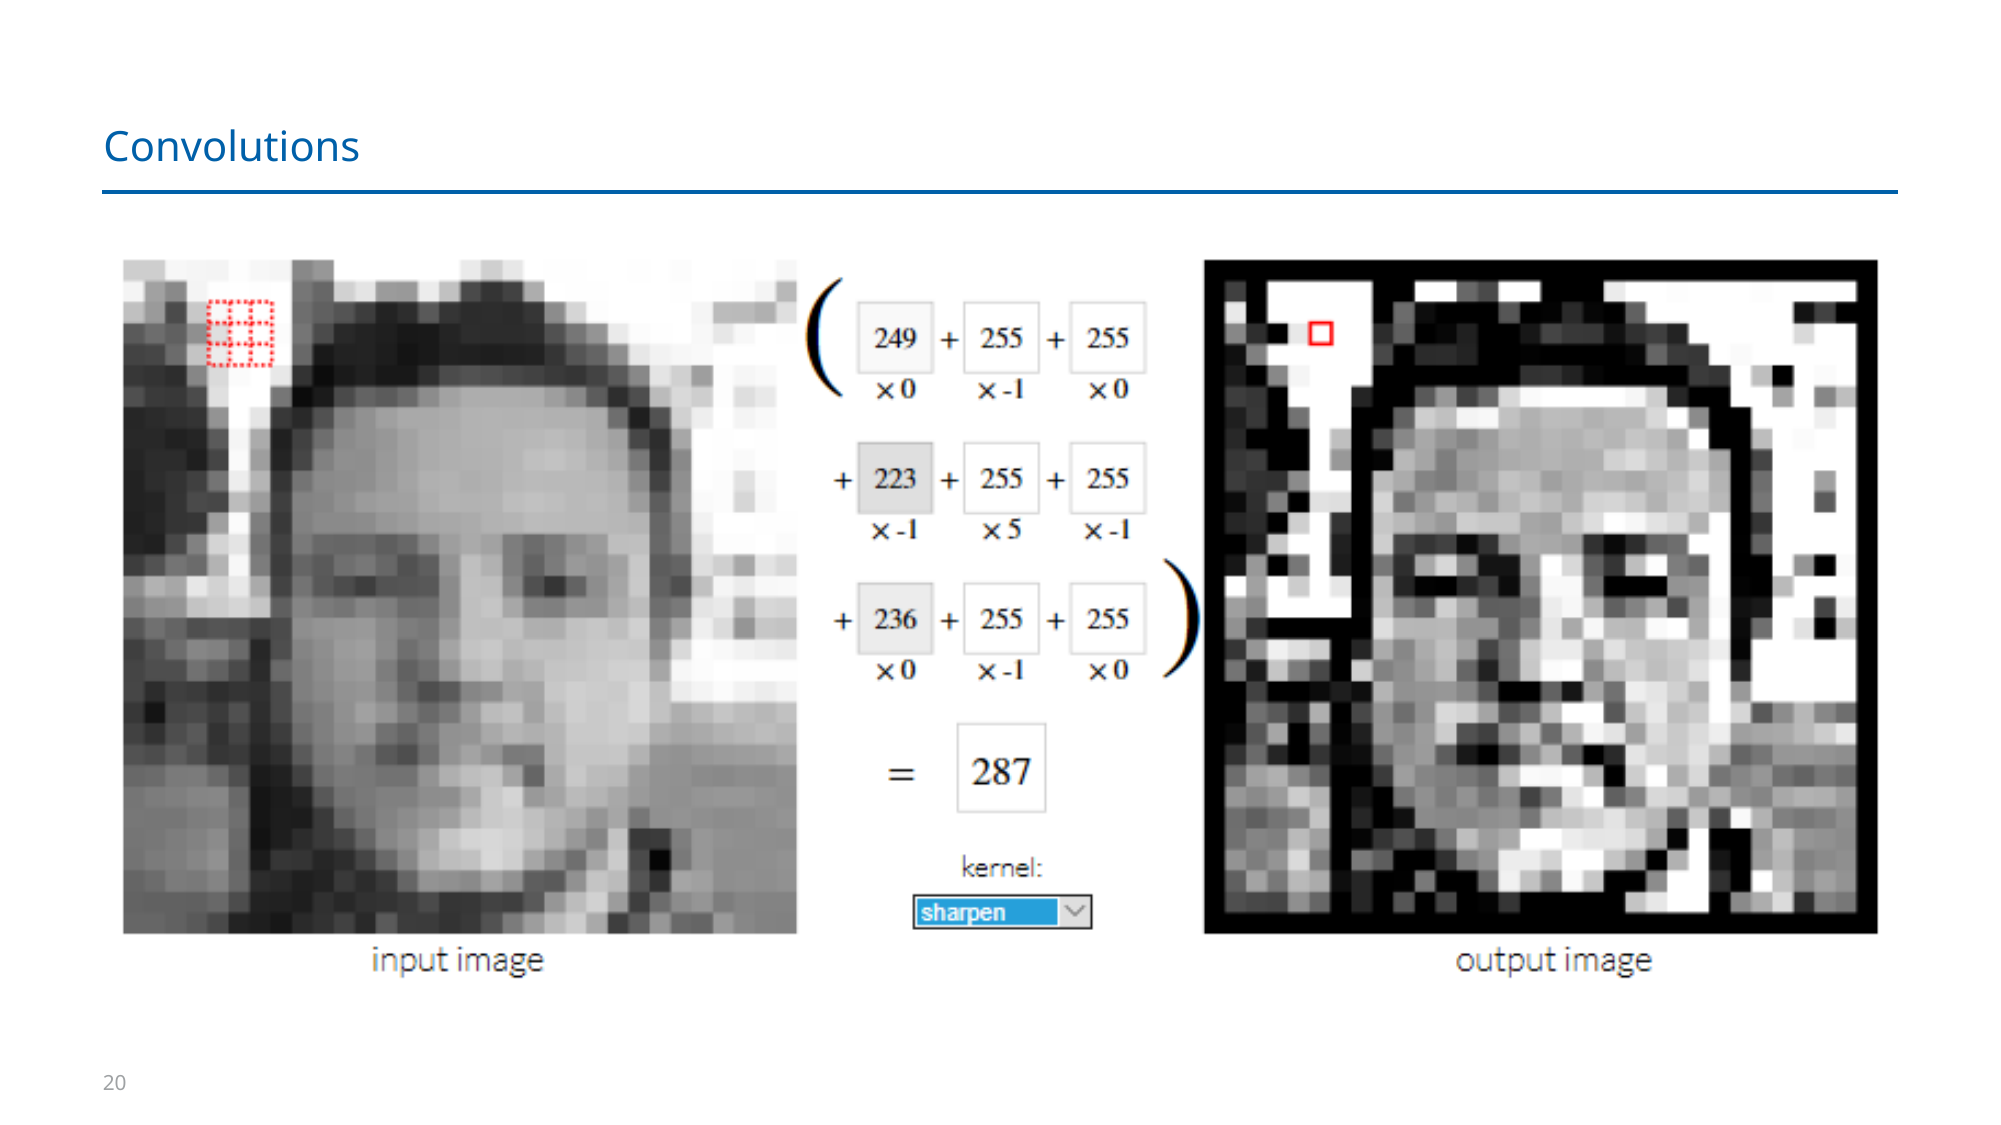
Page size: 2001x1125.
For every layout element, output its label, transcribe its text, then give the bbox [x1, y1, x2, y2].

picture [102, 243, 1898, 1009]
list Convolutions [103, 116, 1898, 173]
slide_number 20 [102, 1065, 182, 1089]
